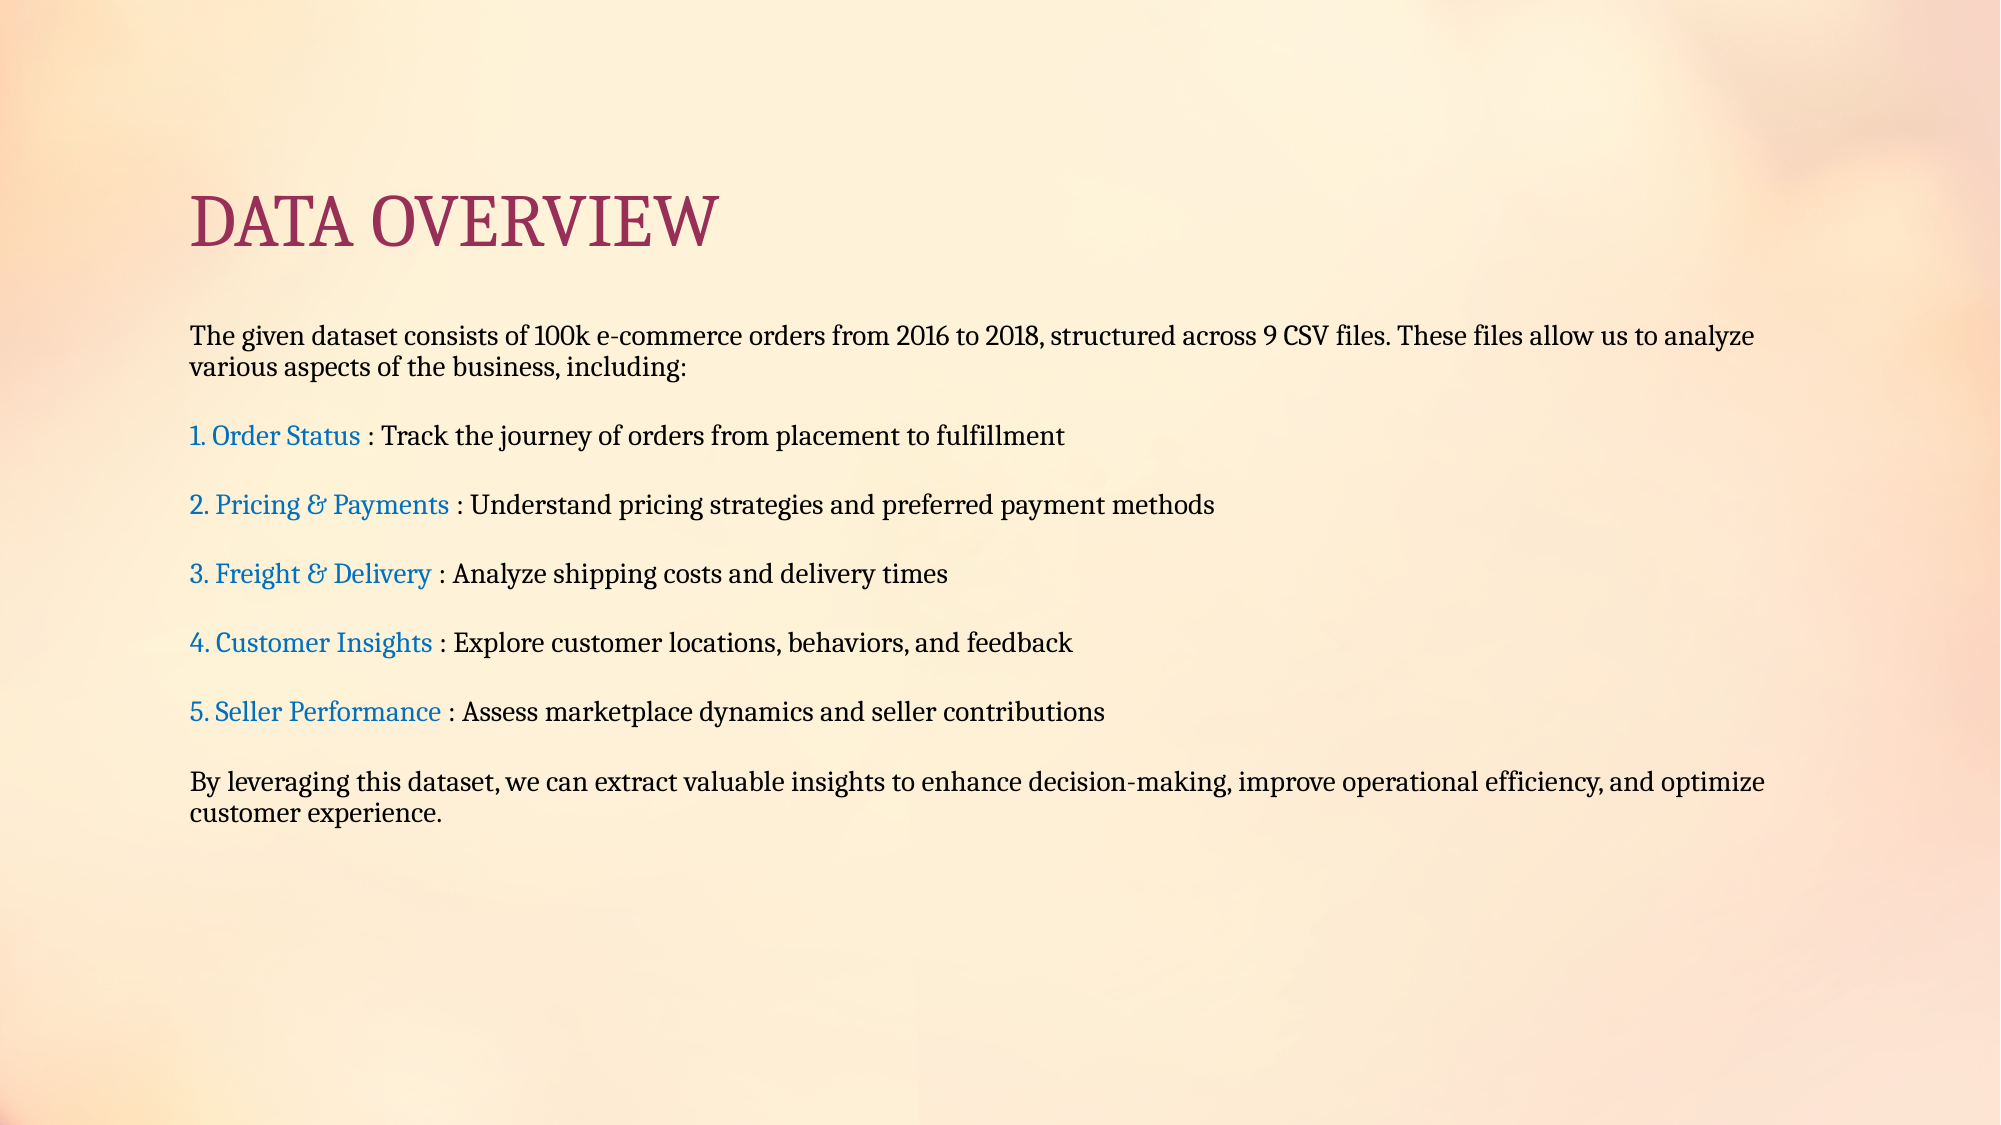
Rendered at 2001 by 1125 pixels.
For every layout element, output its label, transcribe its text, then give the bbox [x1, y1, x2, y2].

picture [0, 0, 2001, 1125]
title DATA OVERVIEW [174, 75, 1825, 271]
list The given dataset consists of 100k e-commerce orders from 2016 to 2018, structured across 9 CSV files. These files allow us to analyze various aspects of the business, including: 1. Order Status : Track the journey of orders from placement to fulfillment 2. Pricing & Payments : Understand pricing strategies and preferred payment methods 3. Freight & Delivery : Analyze shipping costs and delivery times 4. Customer Insights : Explore customer locations, behaviors, and feedback 5. Seller Performance : Assess marketplace dynamics and seller contributions By leveraging this dataset, we can extract valuable insights to enhance decision-making, improve operational efficiency, and optimize customer experience. [174, 312, 1825, 1013]
